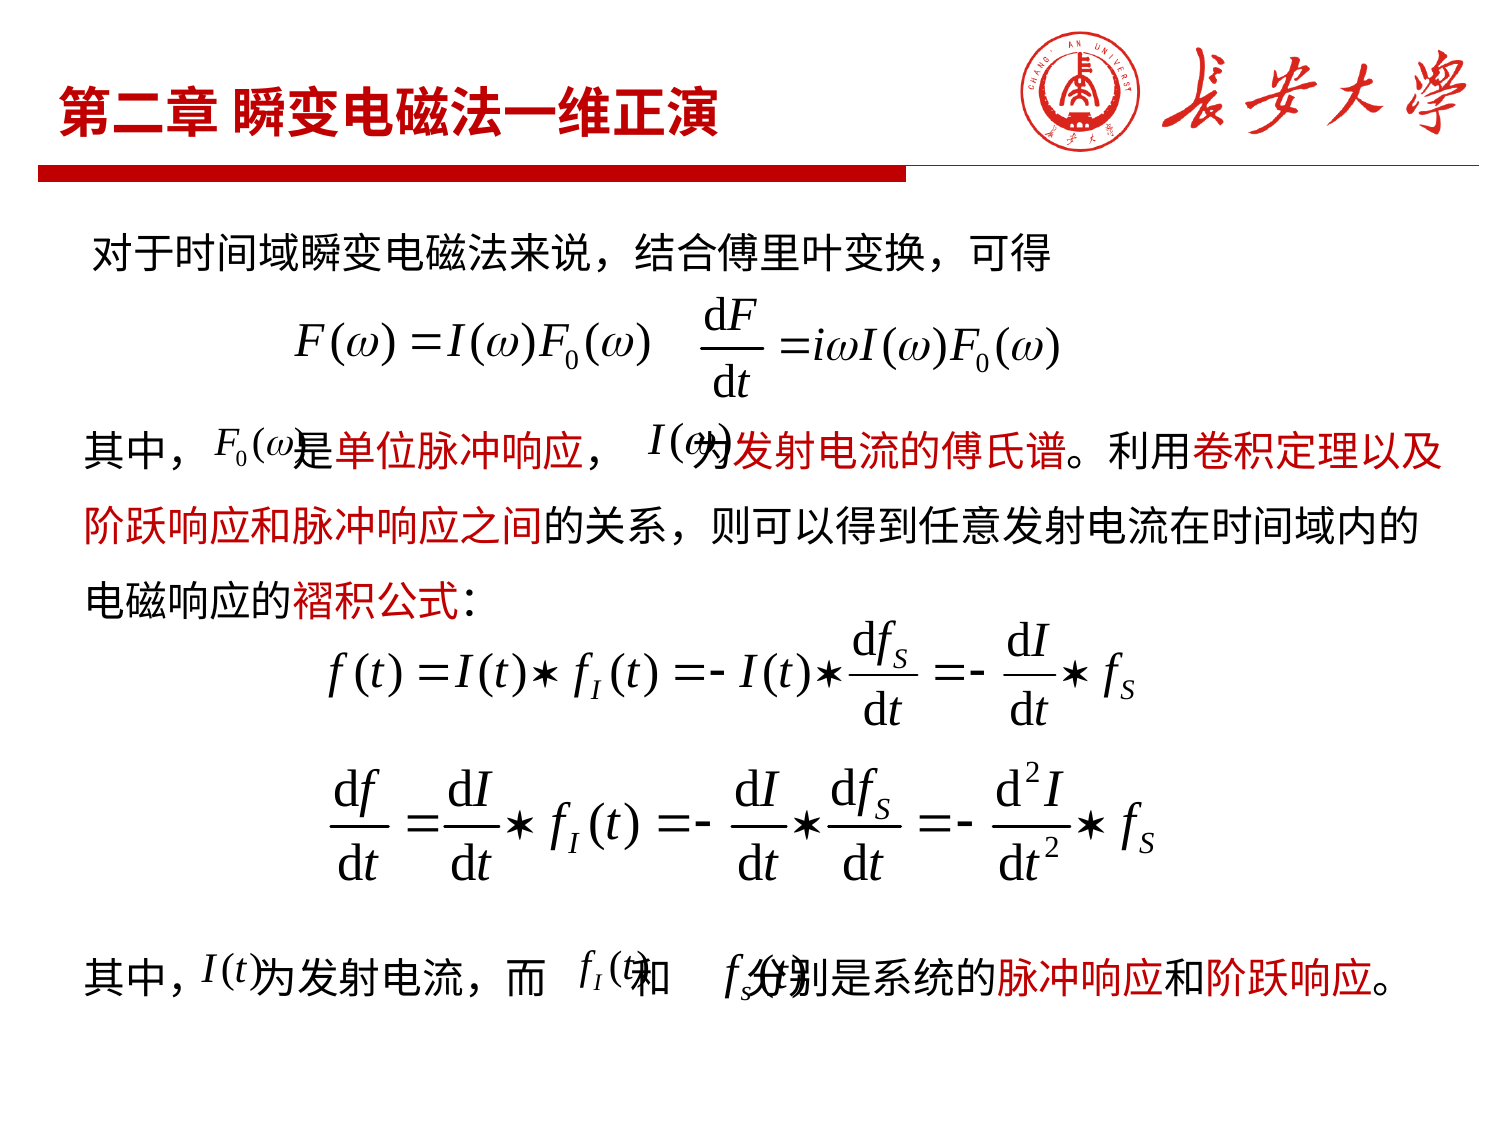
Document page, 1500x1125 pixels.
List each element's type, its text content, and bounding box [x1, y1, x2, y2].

text_box 对于时间域瞬变电磁法来说，结合傅里叶变换，可得 [76, 219, 1478, 284]
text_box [565, 938, 658, 1001]
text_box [321, 746, 1168, 893]
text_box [693, 284, 1069, 391]
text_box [285, 308, 659, 381]
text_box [193, 943, 272, 1000]
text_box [69, 391, 1470, 635]
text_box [707, 939, 814, 1013]
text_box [17, 0, 1500, 181]
text_box 其中， 为发射电流，而 和 分别是系统的脉冲响应和阶跃响应。 [69, 919, 1420, 1009]
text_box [311, 609, 1147, 737]
